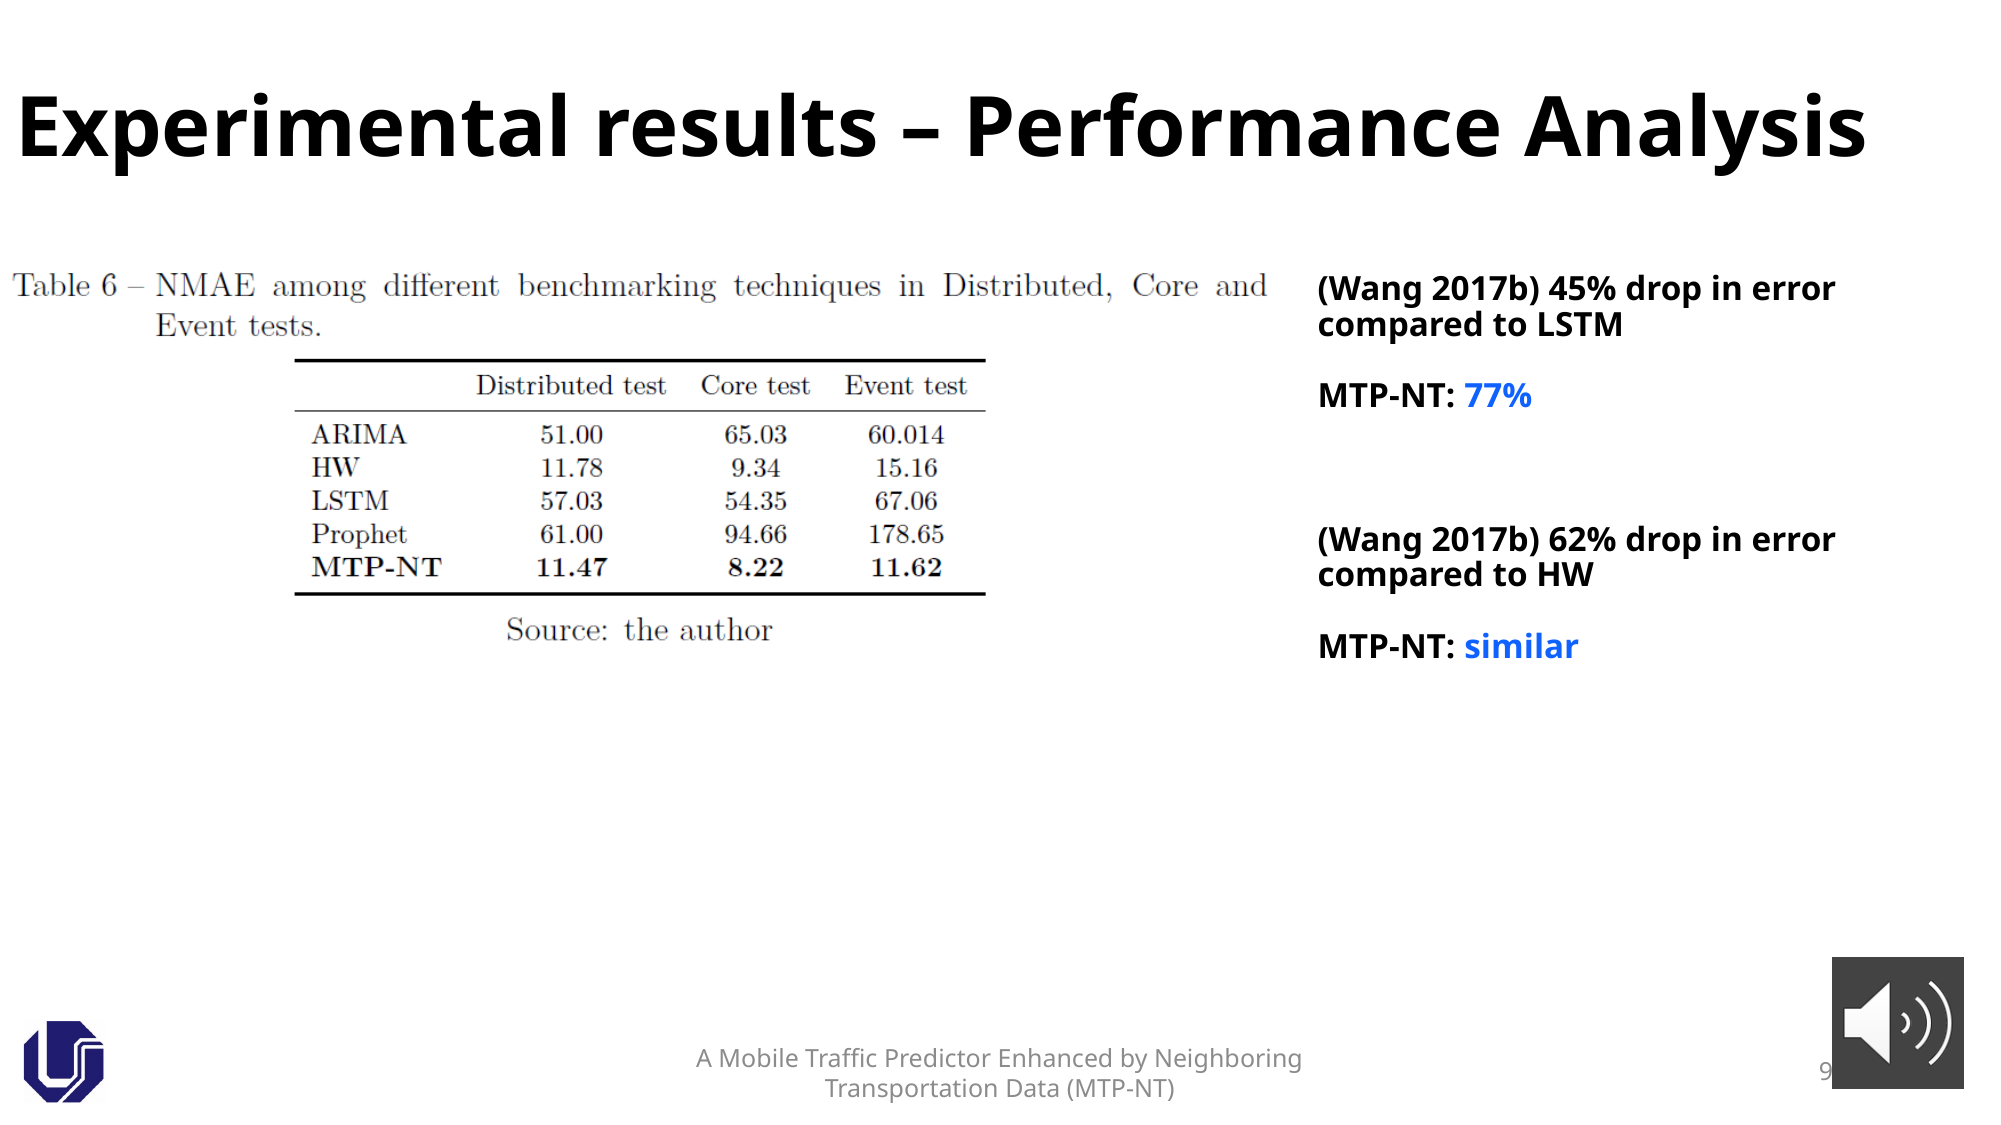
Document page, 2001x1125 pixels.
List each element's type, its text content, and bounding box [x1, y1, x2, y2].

text_box Experimental results – Performance Analysis [0, 17, 1978, 230]
picture [0, 264, 1277, 661]
picture [23, 1021, 106, 1103]
slide_number 94 [1412, 1042, 1863, 1103]
footer A Mobile Traffic Predictor Enhanced by Neighboring Transportation Data (MTP-NT) [662, 1042, 1338, 1103]
picture [1831, 956, 1965, 1090]
text_box (Wang 2017b) 45% drop in error compared to LSTM MTP-NT: 77% (Wang 2017b) 62% drop in error compared to HW MTP-NT: similar [1302, 264, 1978, 778]
